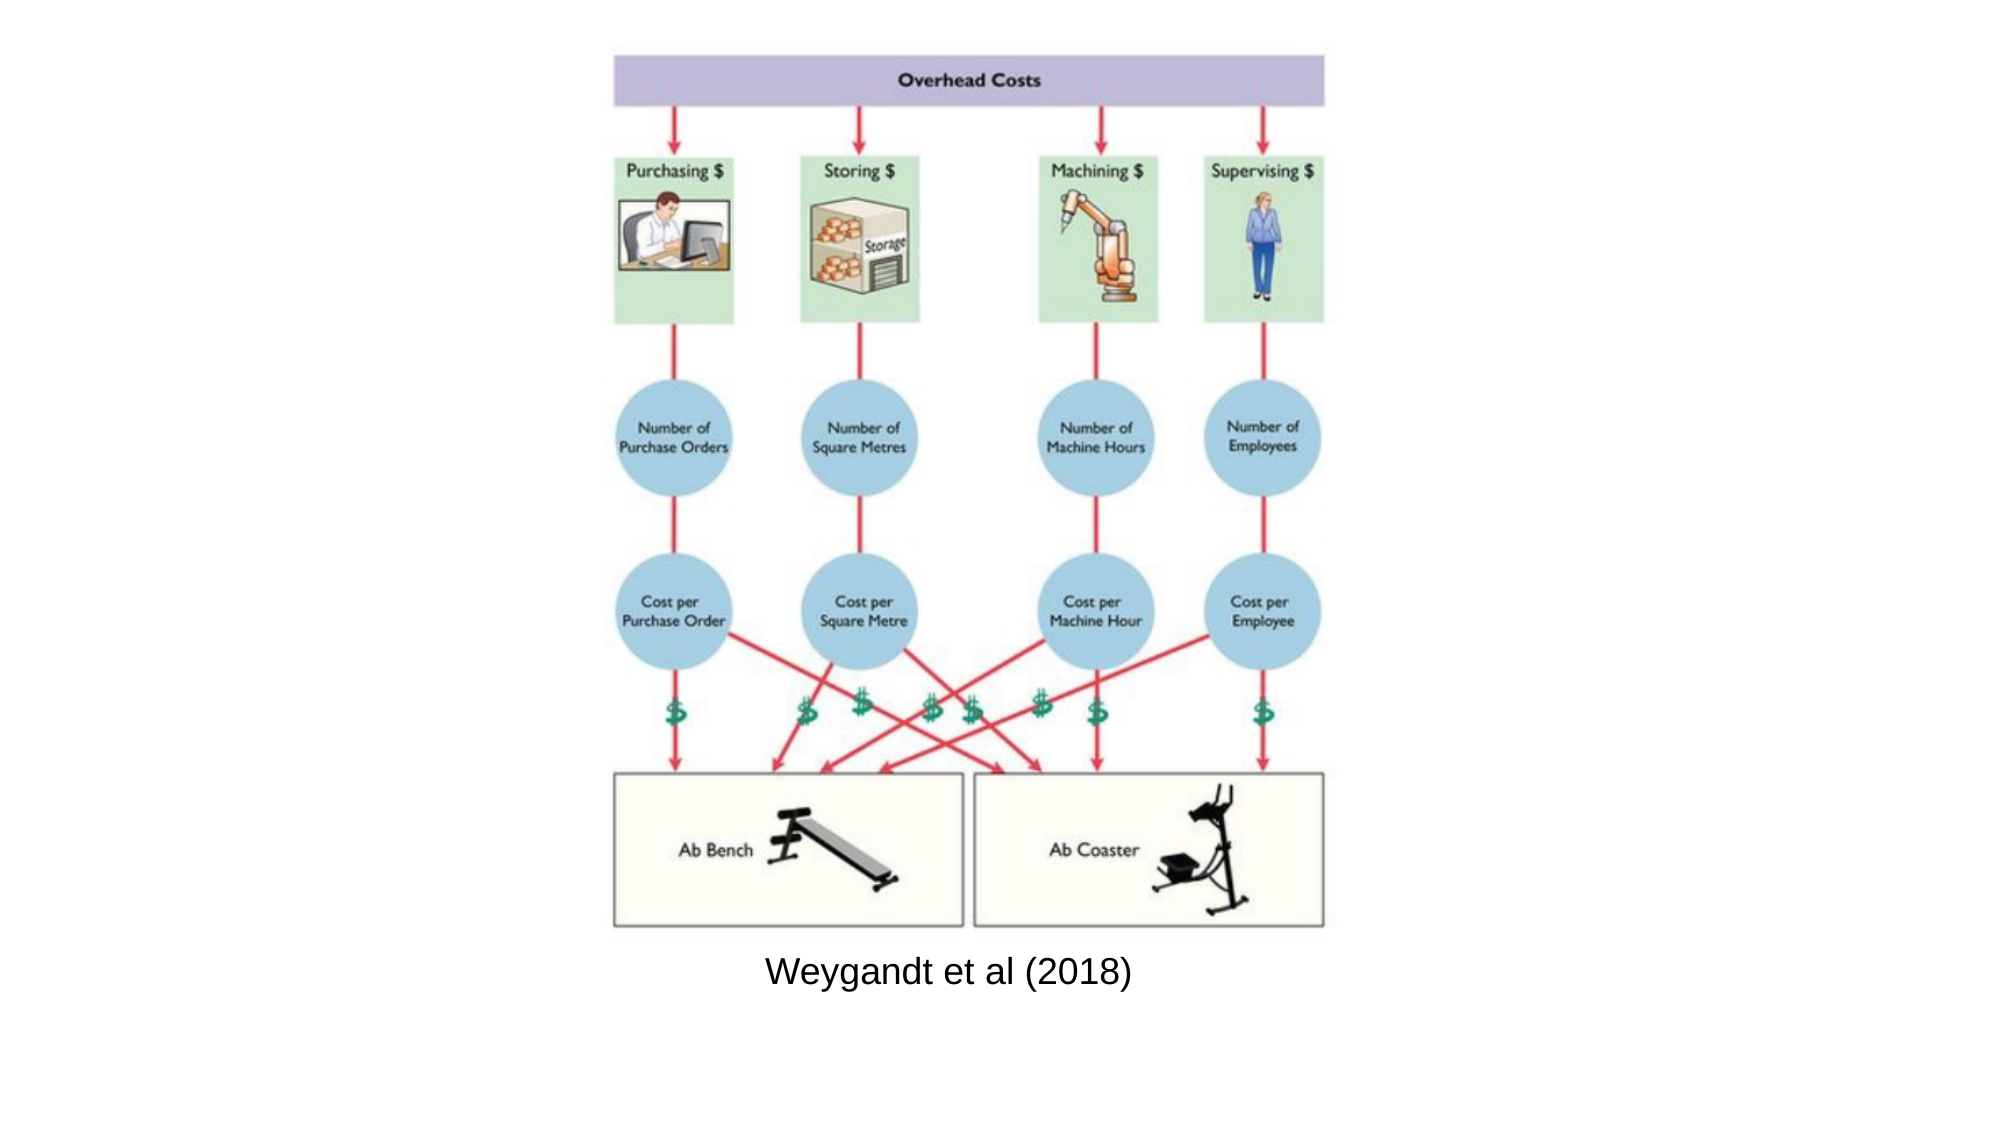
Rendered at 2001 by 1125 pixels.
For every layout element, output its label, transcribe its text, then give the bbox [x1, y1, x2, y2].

picture [602, 45, 1346, 940]
text_box Weygandt et al (2018) [750, 939, 1424, 1000]
